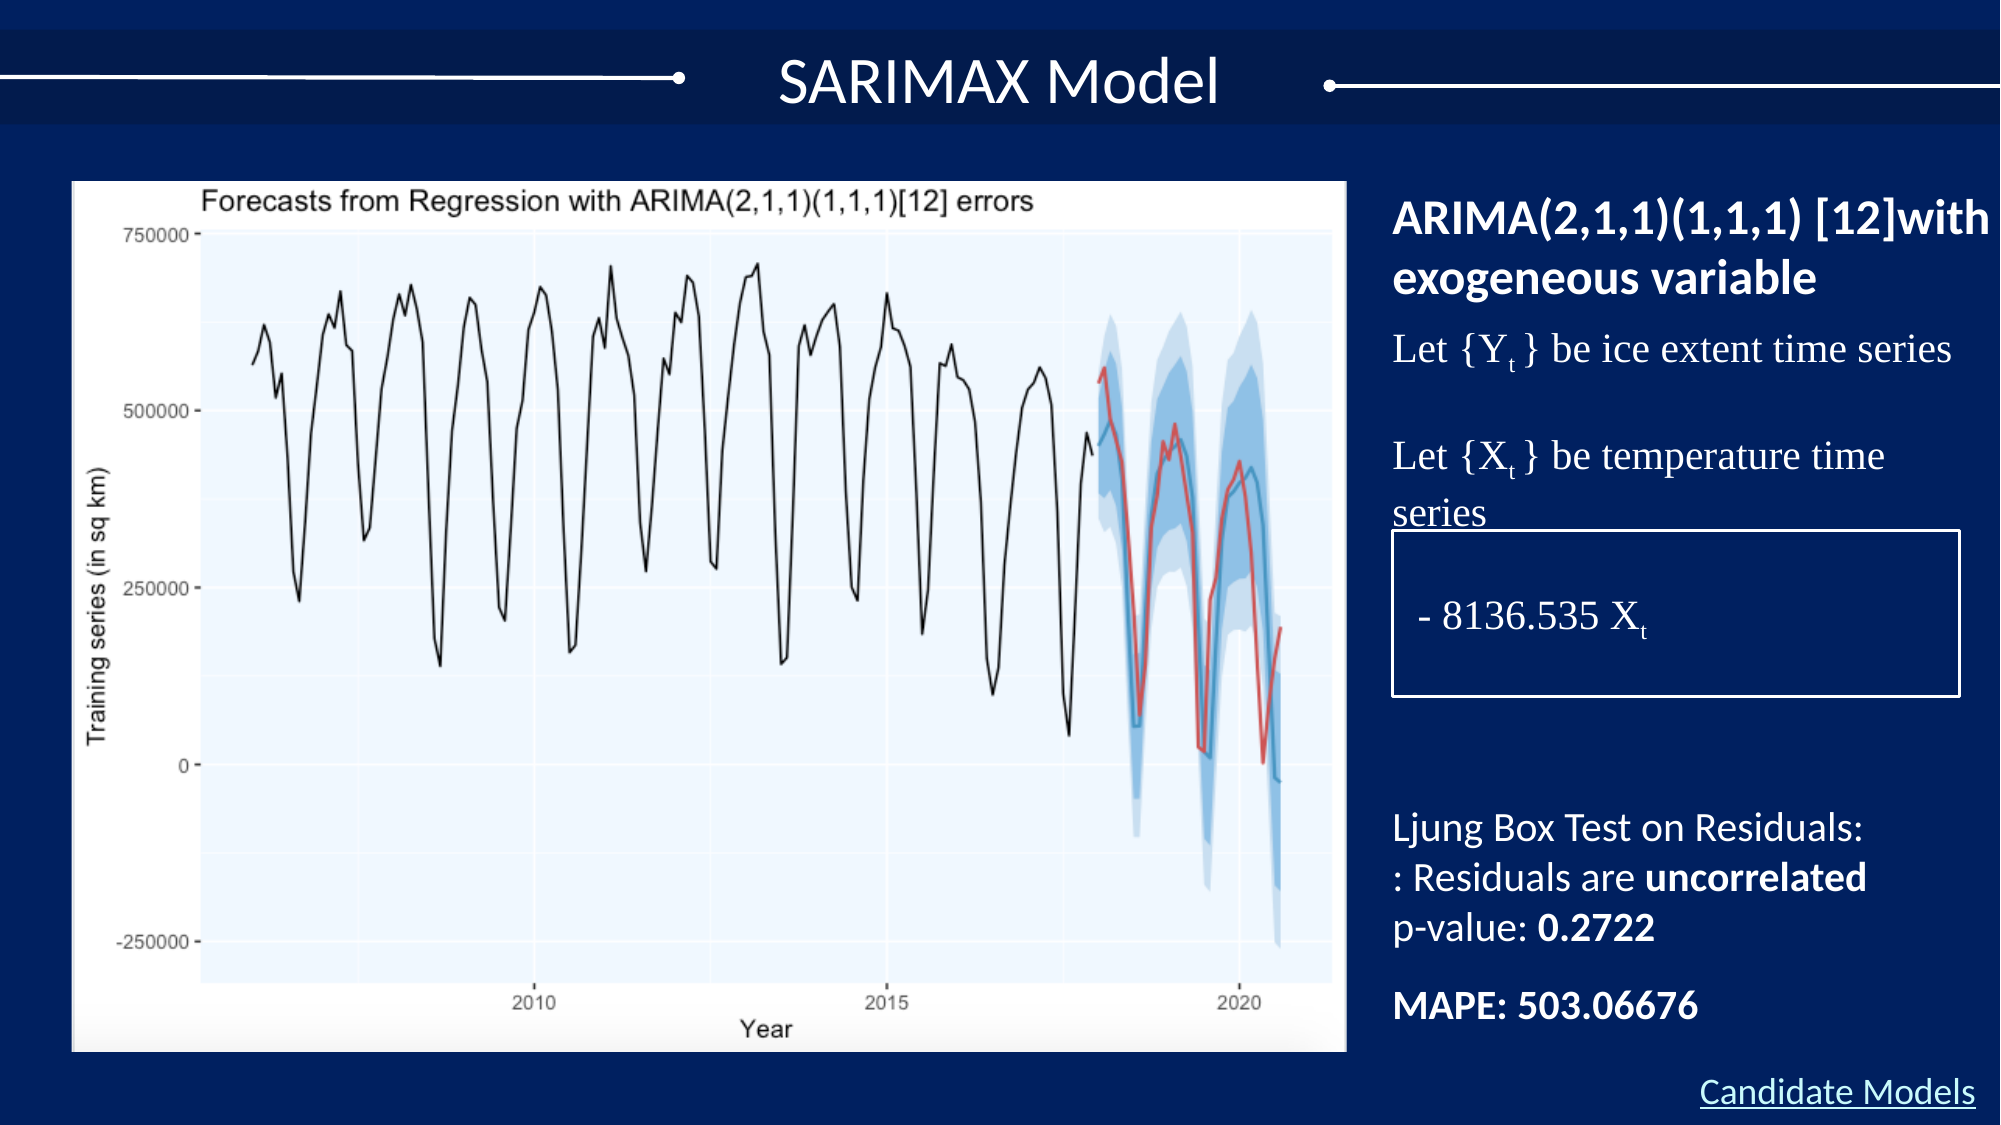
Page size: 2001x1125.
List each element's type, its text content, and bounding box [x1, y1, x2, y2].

picture [71, 181, 1347, 1052]
text_box SARIMAX Model [0, 29, 2000, 125]
text_box ARIMA(2,1,1)(1,1,1) [12]with exogeneous variable [1377, 176, 2000, 312]
text_box Candidate Models [1685, 1059, 2000, 1120]
text_box MAPE: 503.06676 [1377, 970, 1803, 1036]
